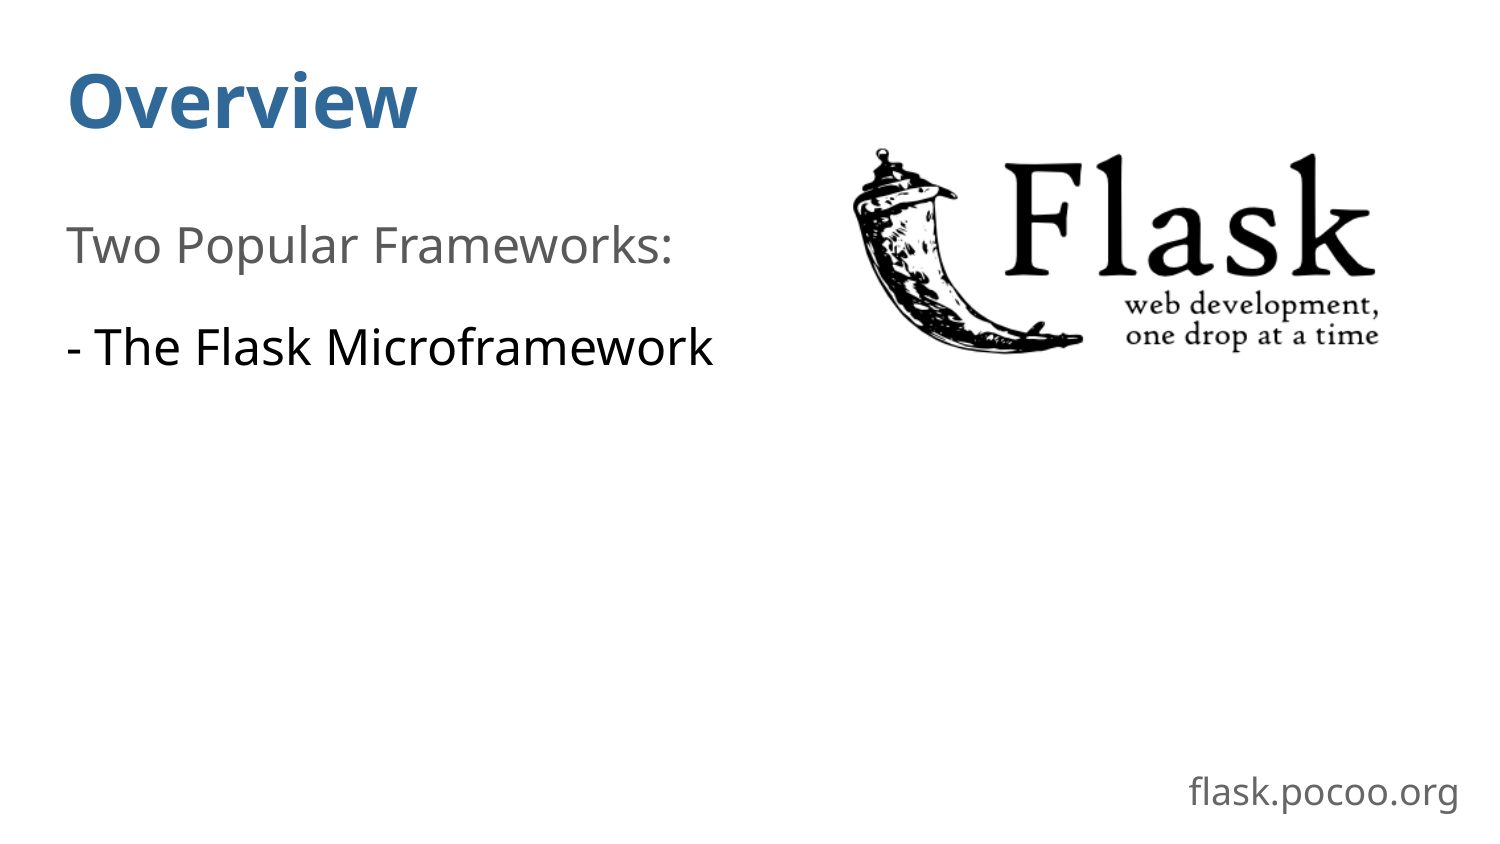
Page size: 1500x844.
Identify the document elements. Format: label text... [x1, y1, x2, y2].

title Overview [51, 38, 1449, 167]
picture [818, 109, 1424, 389]
text_box flask.pocoo.org [911, 753, 1475, 844]
list Two Popular Frameworks: - The Flask Microframework [51, 189, 1465, 750]
